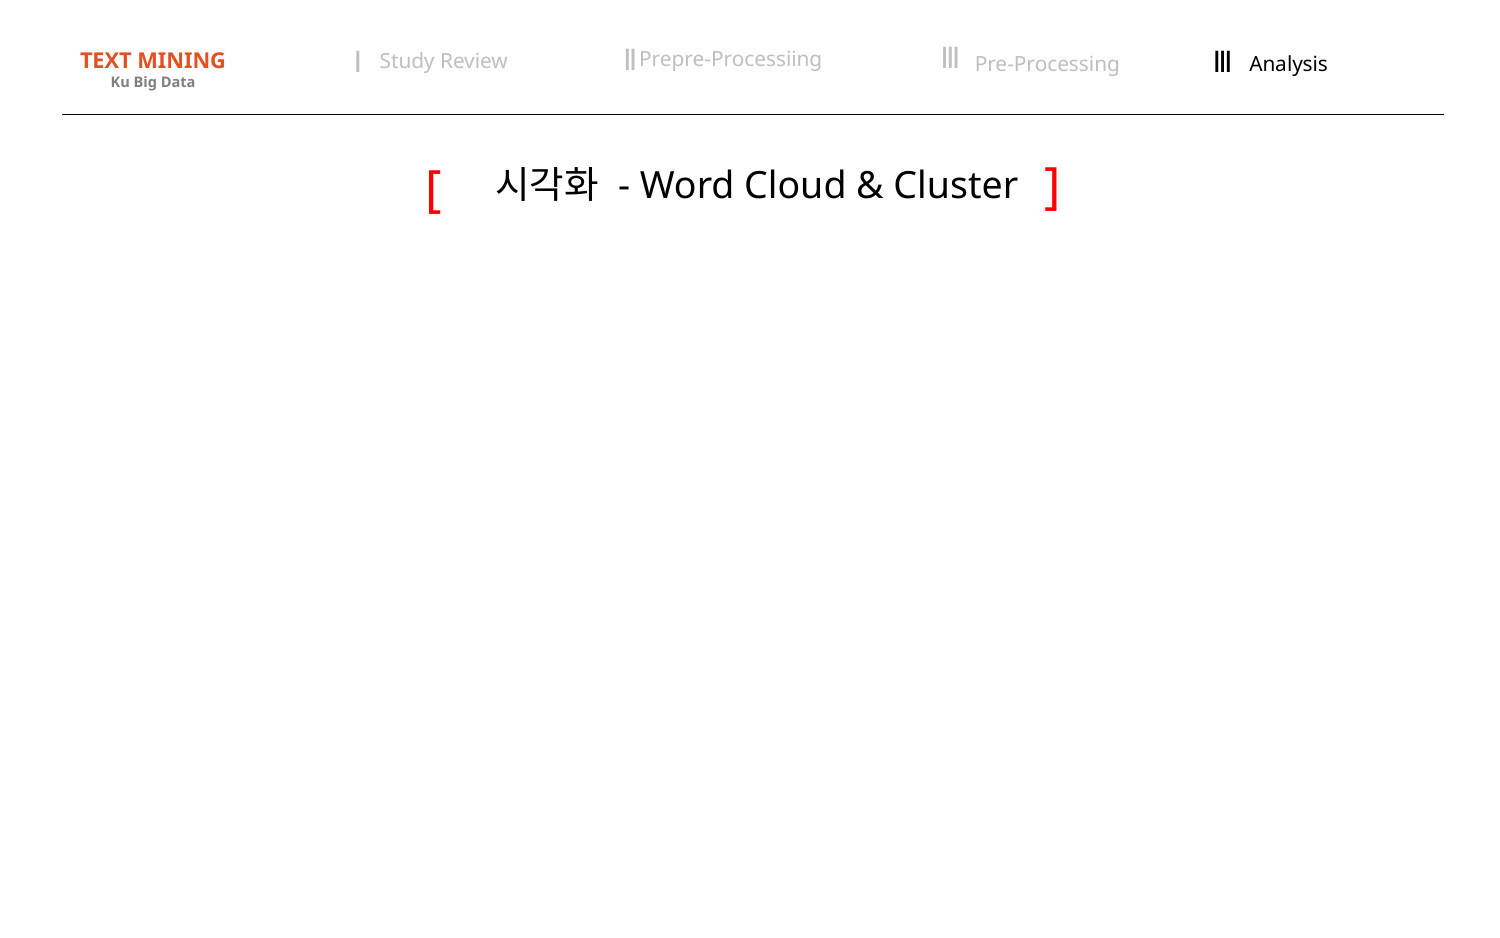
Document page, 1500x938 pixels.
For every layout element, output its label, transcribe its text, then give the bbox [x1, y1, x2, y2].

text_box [425, 145, 1082, 221]
text_box TEXT MINING Ku Big Data [65, 39, 241, 99]
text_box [329, 32, 1342, 87]
